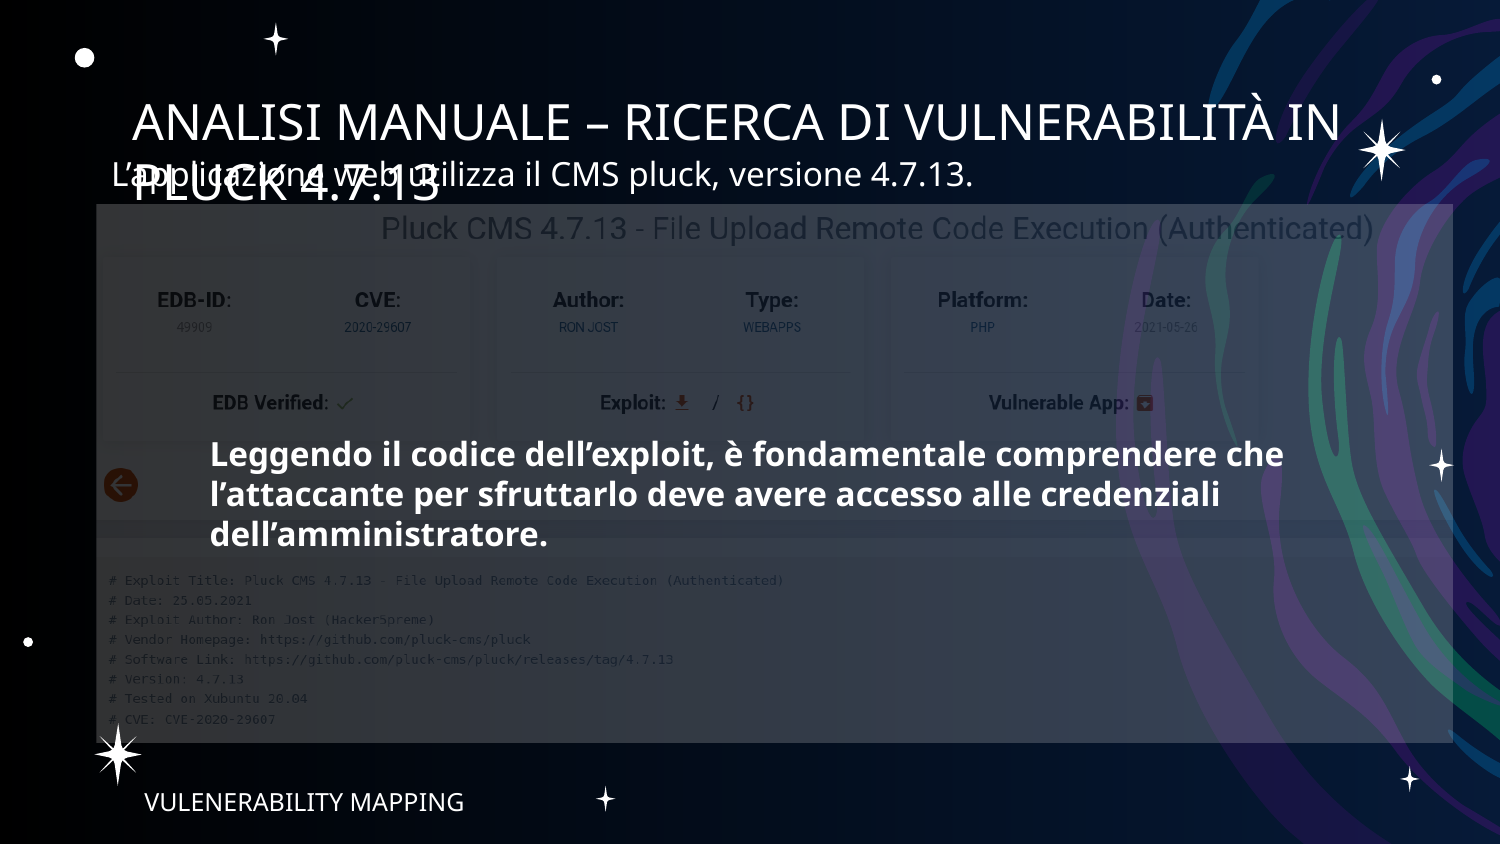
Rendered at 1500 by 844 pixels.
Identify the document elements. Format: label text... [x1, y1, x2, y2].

title ANALISI MANUALE – RICERCA DI VULNERABILITÀ IN PLUCK 4.7.13 [117, 75, 1383, 169]
picture [95, 204, 1454, 743]
picture [1266, 173, 1275, 186]
text_box L’applicazione web utilizza il CMS pluck, versione 4.7.13. [96, 145, 1095, 200]
text_box VULENERABILITY MAPPING [129, 778, 1500, 824]
